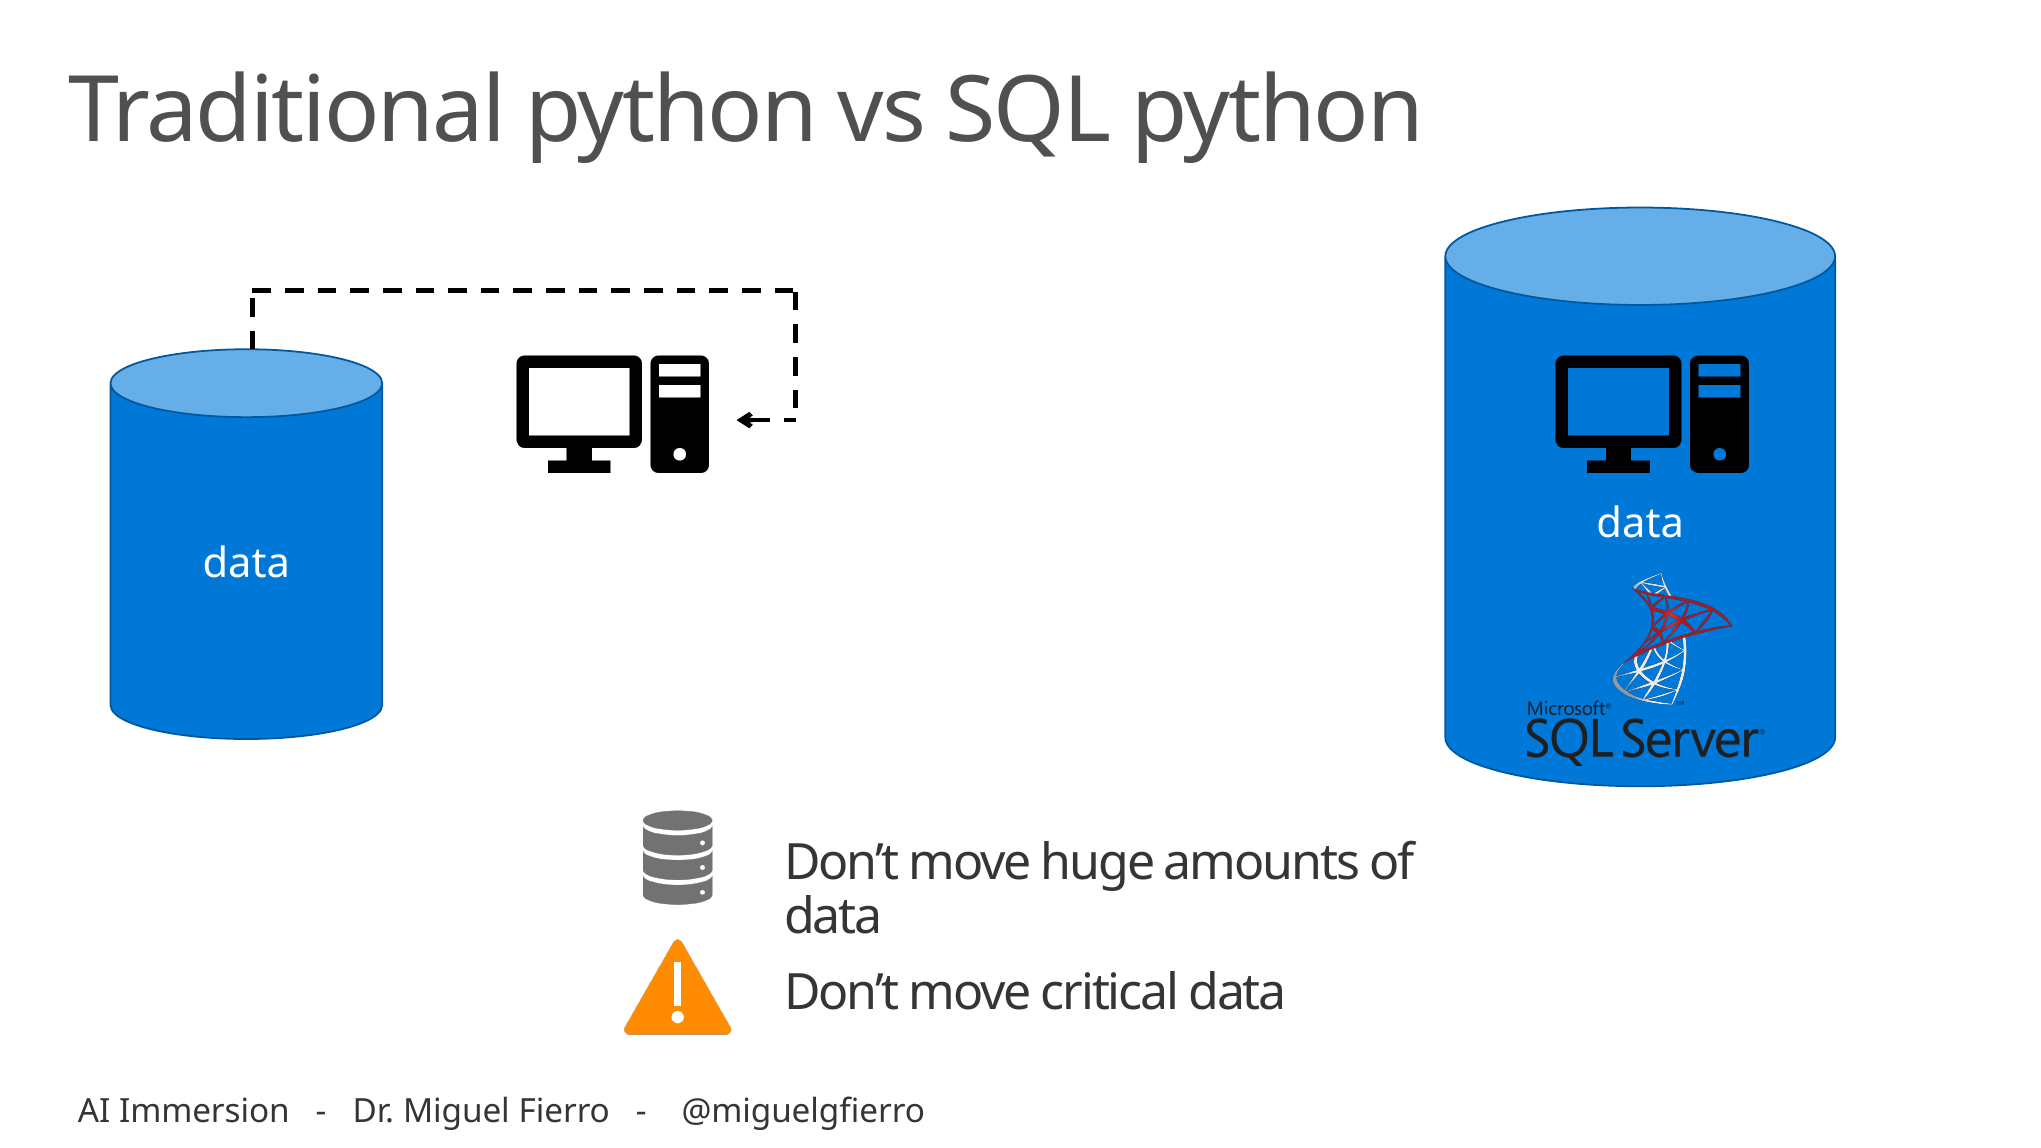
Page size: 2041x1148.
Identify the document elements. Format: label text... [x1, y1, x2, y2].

picture [511, 313, 714, 515]
text_box data [1444, 206, 1837, 788]
text_box Don’t move critical data [760, 951, 1517, 1023]
text_box Don’t move huge amounts of data [760, 821, 1517, 893]
text_box AI Immersion - Dr. Miguel Fierro - @miguelgfierro [63, 1081, 1801, 1137]
picture [618, 927, 737, 1047]
picture [1551, 313, 1753, 515]
picture [1527, 573, 1765, 766]
picture [618, 797, 737, 917]
text_box Traditional python vs SQL python [44, 47, 1957, 196]
text_box data [109, 348, 384, 740]
